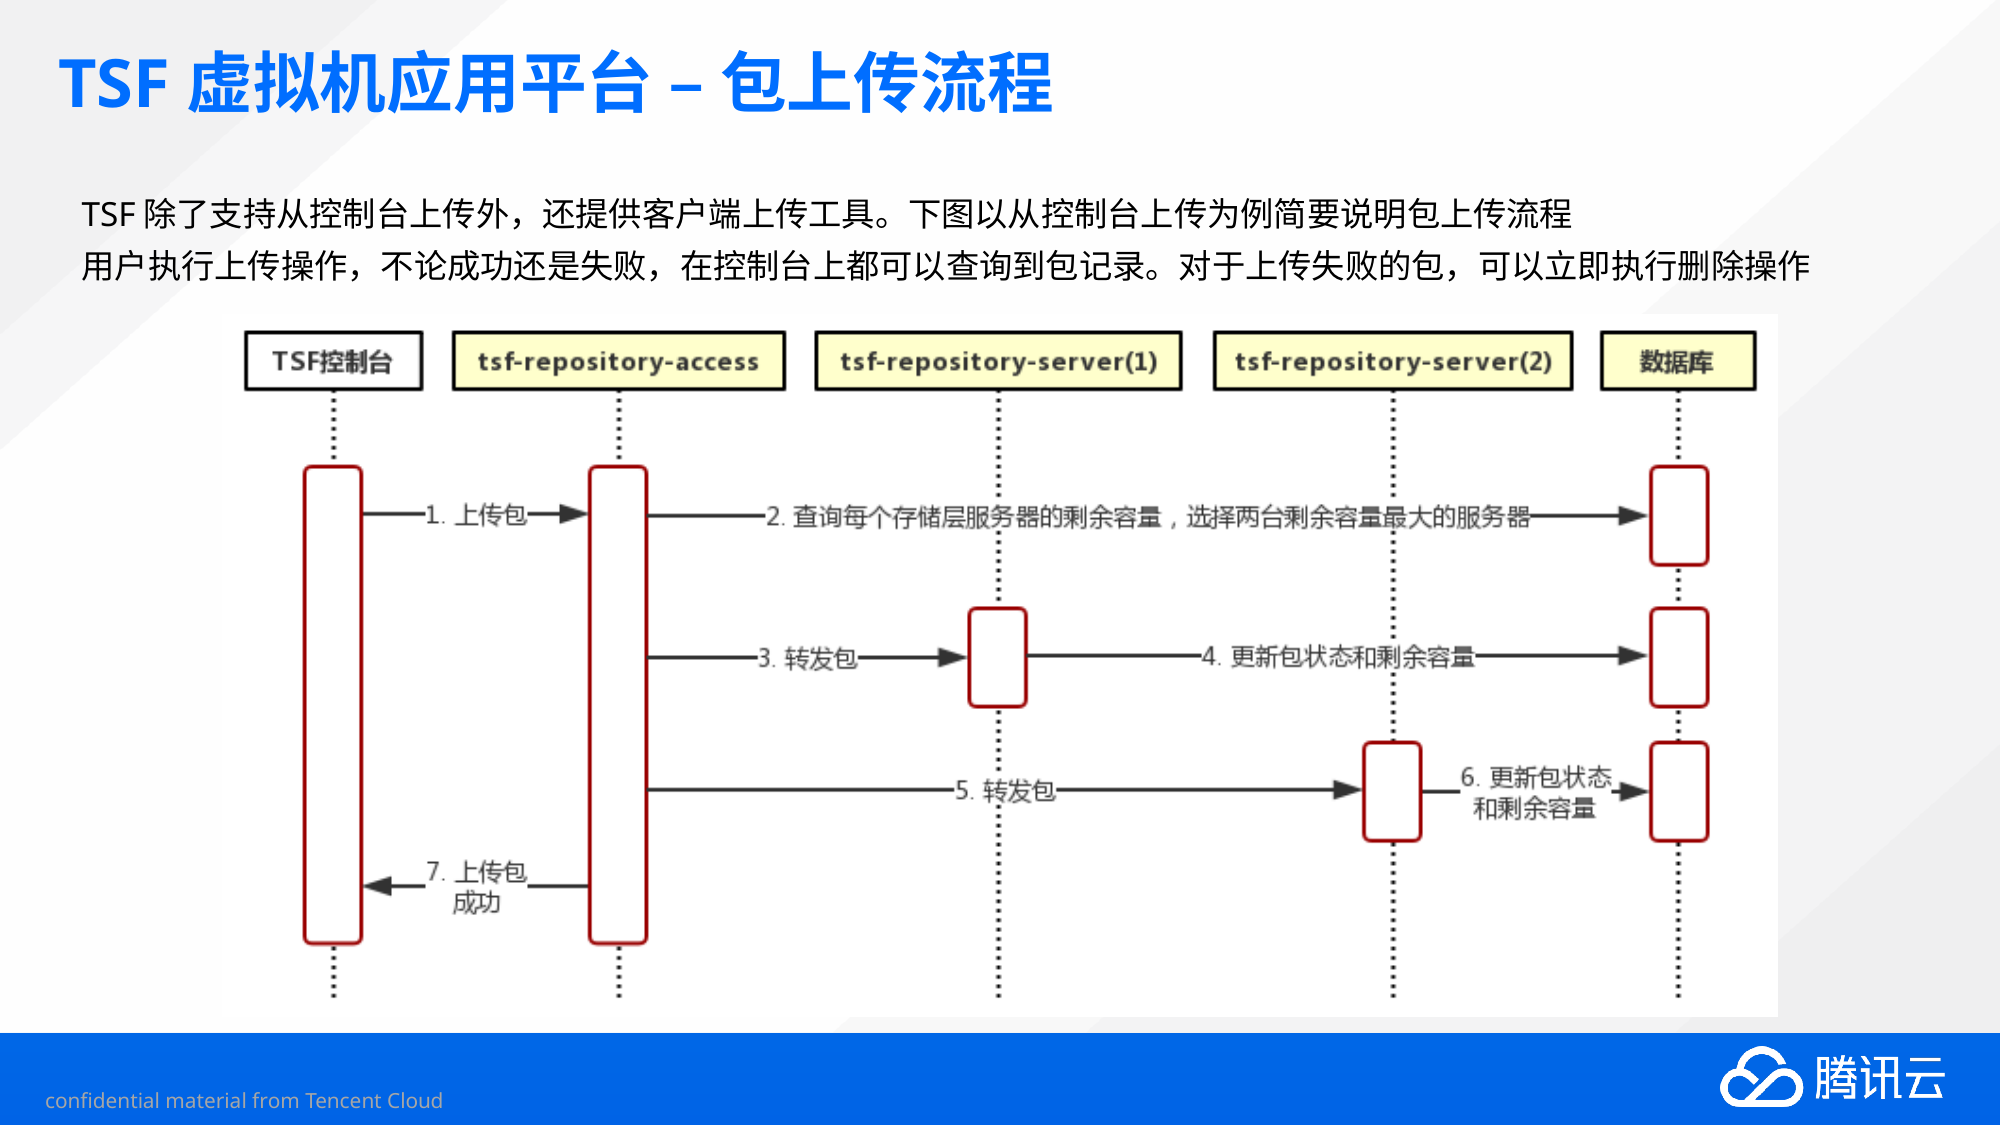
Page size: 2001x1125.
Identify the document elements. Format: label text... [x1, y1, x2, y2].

picture [1720, 1046, 1945, 1107]
picture [0, 0, 2000, 1033]
title TSF虚拟机应用平台 – 包上传流程 [43, 39, 1957, 133]
text_box TSF除了支持从控制台上传外，还提供客户端上传工具。下图以从控制台上传为例简要说明包上传流程 用户执行上传操作，不论成功还是失败，在控制台上都可以查询到包记录。对于上传失败的包，可以立即执行删除操作 [66, 174, 1922, 293]
